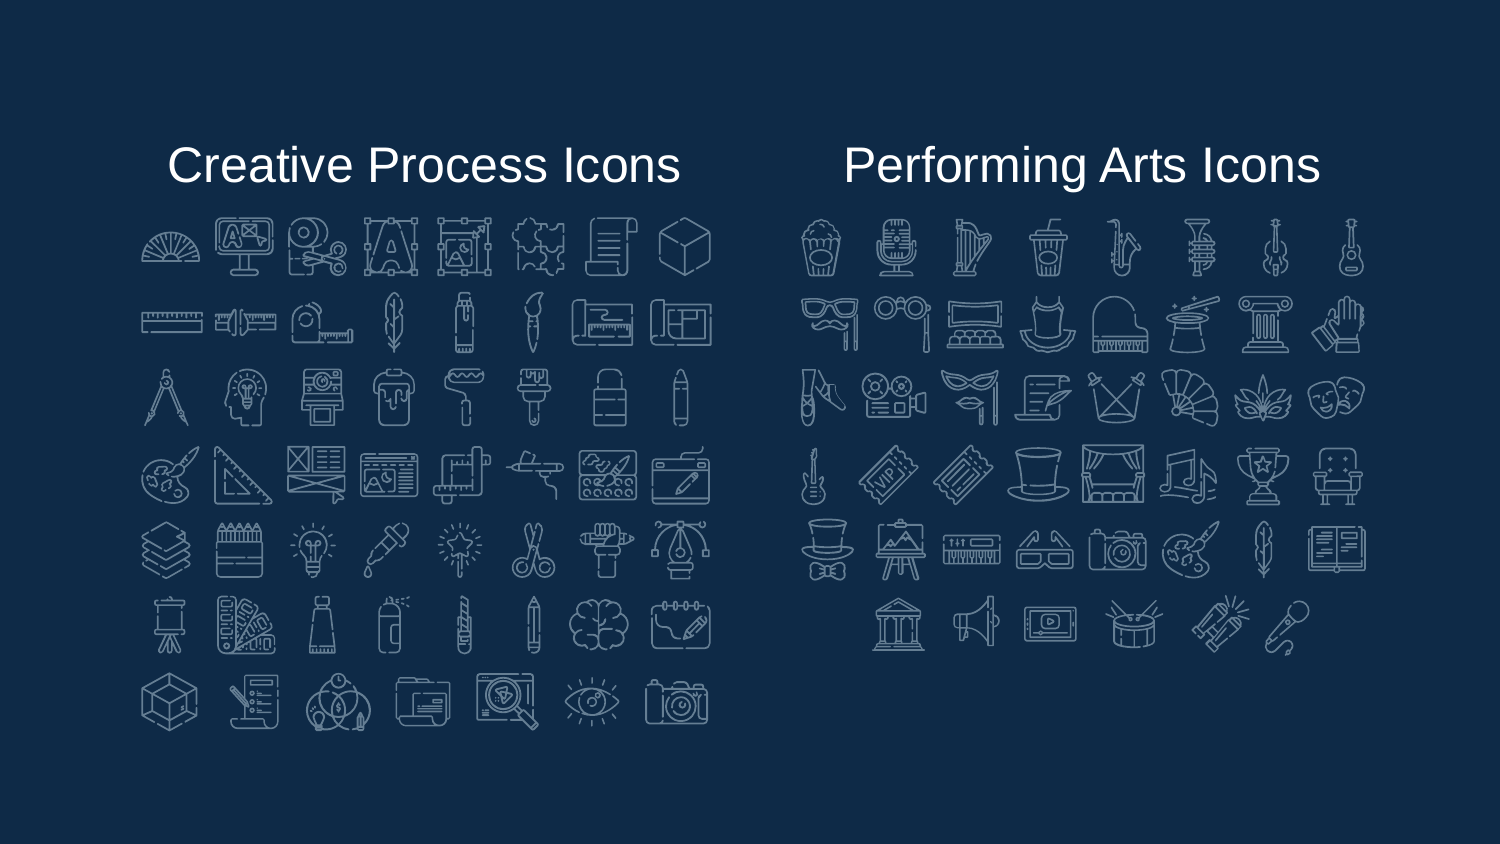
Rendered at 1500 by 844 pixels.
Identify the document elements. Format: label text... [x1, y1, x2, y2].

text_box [437, 217, 492, 277]
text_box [372, 368, 416, 427]
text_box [1263, 600, 1311, 657]
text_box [505, 450, 565, 501]
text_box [509, 216, 565, 277]
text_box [1191, 594, 1251, 653]
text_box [362, 522, 410, 579]
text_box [139, 445, 200, 505]
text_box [1234, 373, 1292, 422]
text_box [578, 449, 638, 501]
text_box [1236, 447, 1290, 506]
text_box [859, 372, 927, 419]
text_box [215, 522, 264, 578]
text_box [141, 231, 200, 262]
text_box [571, 299, 634, 347]
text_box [300, 368, 344, 427]
text_box [1092, 295, 1149, 354]
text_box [216, 595, 276, 655]
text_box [1158, 448, 1218, 505]
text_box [800, 297, 859, 352]
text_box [1014, 374, 1073, 421]
text_box [651, 520, 710, 580]
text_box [1307, 525, 1367, 574]
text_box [444, 368, 485, 427]
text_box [584, 216, 638, 277]
text_box [527, 595, 541, 654]
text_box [437, 522, 483, 579]
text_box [593, 368, 627, 427]
text_box [1311, 295, 1365, 353]
text_box [871, 597, 925, 651]
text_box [1165, 295, 1221, 354]
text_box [1104, 599, 1164, 649]
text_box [289, 522, 336, 579]
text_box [1262, 218, 1289, 277]
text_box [476, 672, 540, 731]
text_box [213, 445, 273, 505]
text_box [287, 217, 350, 277]
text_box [1106, 218, 1142, 277]
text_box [395, 676, 451, 727]
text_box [378, 595, 411, 654]
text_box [153, 595, 186, 654]
text_box [673, 368, 689, 427]
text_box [800, 368, 847, 427]
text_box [800, 447, 827, 506]
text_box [1015, 529, 1075, 570]
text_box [363, 217, 419, 277]
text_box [649, 299, 712, 347]
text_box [1086, 371, 1146, 424]
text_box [942, 534, 1002, 565]
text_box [308, 595, 336, 654]
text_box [579, 522, 636, 579]
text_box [1338, 218, 1365, 277]
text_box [857, 444, 920, 506]
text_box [650, 600, 711, 650]
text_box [454, 291, 475, 354]
text_box Creative Process Icons [139, 117, 711, 197]
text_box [658, 216, 711, 277]
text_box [223, 368, 269, 427]
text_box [508, 522, 559, 579]
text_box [1028, 218, 1069, 277]
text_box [800, 218, 842, 277]
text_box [946, 300, 1005, 349]
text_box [214, 308, 277, 337]
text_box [940, 369, 1000, 426]
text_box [564, 676, 620, 727]
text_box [140, 521, 192, 580]
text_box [1088, 528, 1147, 571]
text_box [141, 672, 198, 732]
text_box [457, 595, 472, 655]
text_box [569, 599, 629, 651]
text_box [1254, 520, 1274, 579]
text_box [384, 291, 404, 354]
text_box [305, 672, 372, 732]
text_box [1306, 376, 1367, 420]
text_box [800, 518, 855, 581]
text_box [651, 445, 711, 505]
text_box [1312, 447, 1364, 506]
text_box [291, 301, 354, 344]
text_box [1160, 520, 1221, 579]
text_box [432, 445, 492, 505]
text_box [1183, 218, 1216, 277]
text_box [524, 291, 544, 353]
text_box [875, 518, 927, 581]
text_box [228, 674, 279, 730]
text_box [286, 445, 346, 505]
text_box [876, 218, 917, 277]
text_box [143, 368, 189, 427]
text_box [1019, 295, 1077, 354]
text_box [1023, 606, 1077, 642]
text_box [141, 311, 203, 334]
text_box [359, 452, 419, 498]
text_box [516, 368, 552, 427]
text_box [1007, 447, 1070, 502]
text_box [644, 678, 709, 725]
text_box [214, 216, 274, 277]
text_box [932, 444, 994, 506]
text_box [952, 218, 992, 277]
text_box [1161, 369, 1219, 427]
text_box [1081, 444, 1146, 503]
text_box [953, 595, 1001, 647]
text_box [1238, 295, 1294, 354]
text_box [873, 295, 932, 354]
text_box Performing Arts Icons [797, 117, 1369, 197]
